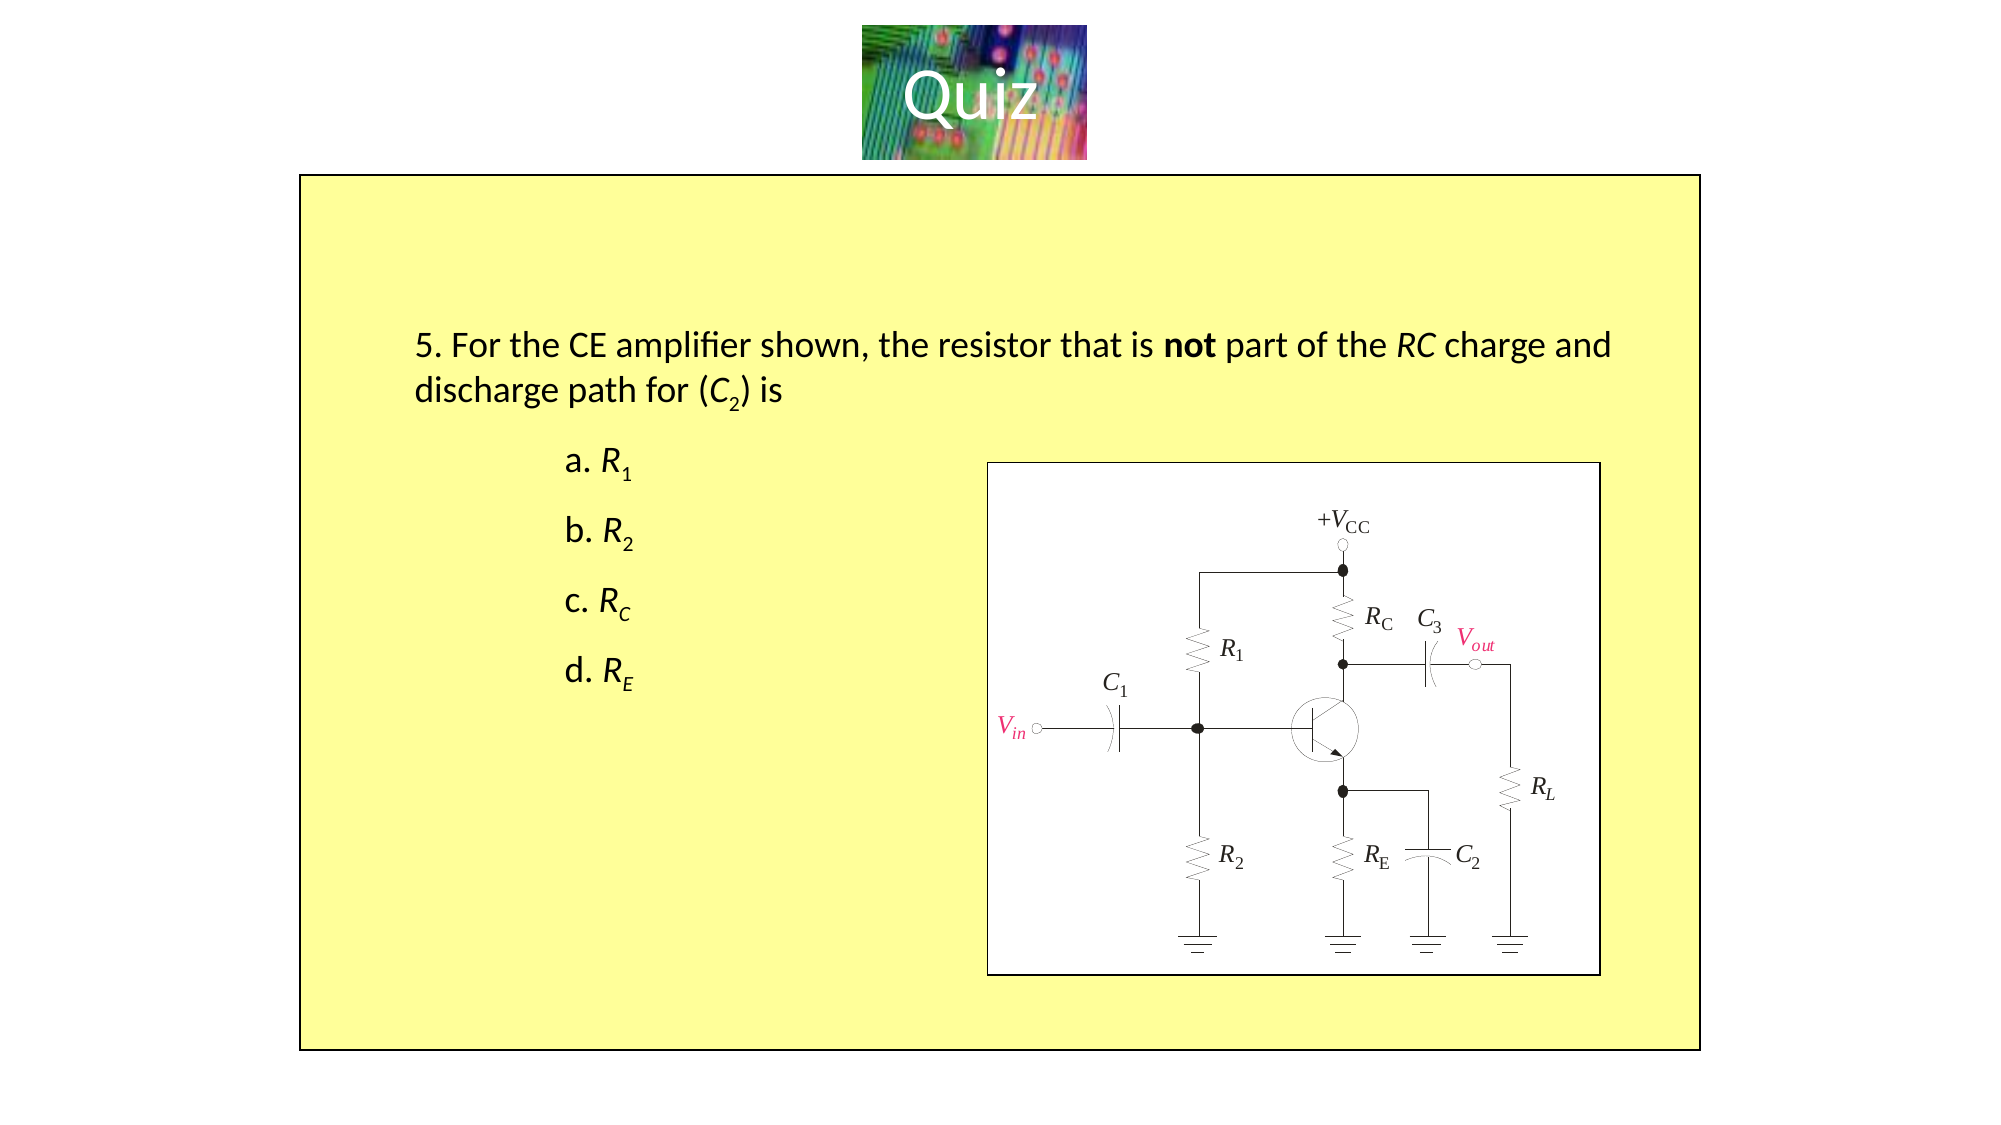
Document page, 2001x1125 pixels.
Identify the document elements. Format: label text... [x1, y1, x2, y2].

text_box 5. For the CE amplifier shown, the resistor that is not part of the RC charge and discharge path for (C2) is a. R1 b. R2 c. RC d. RE [399, 312, 1663, 831]
picture [862, 24, 1088, 160]
text_box [987, 462, 1600, 975]
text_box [993, 507, 1560, 959]
text_box [300, 174, 1700, 1050]
